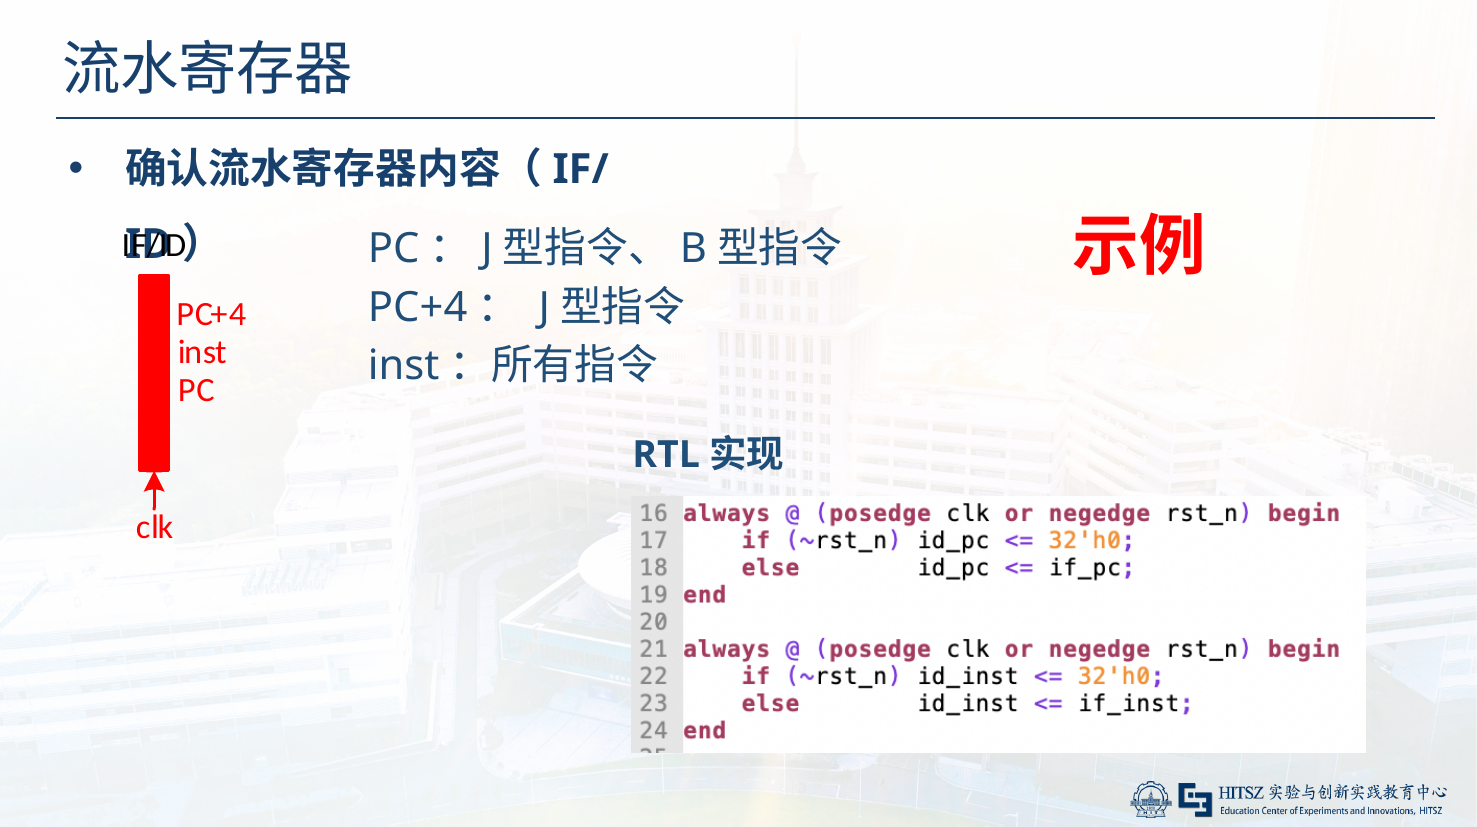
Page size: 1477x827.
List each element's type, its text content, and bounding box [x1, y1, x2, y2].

text_box PC：J型指令、B型指令 PC+4： J型指令 inst：所有指令 [353, 213, 864, 396]
text_box 流水寄存器 [47, 23, 749, 109]
picture [0, 0, 1477, 827]
text_box RTL实现 [617, 422, 799, 483]
text_box 确认流水寄存器内容（IF/ID） [53, 109, 703, 275]
text_box 示例 [1058, 195, 1222, 290]
